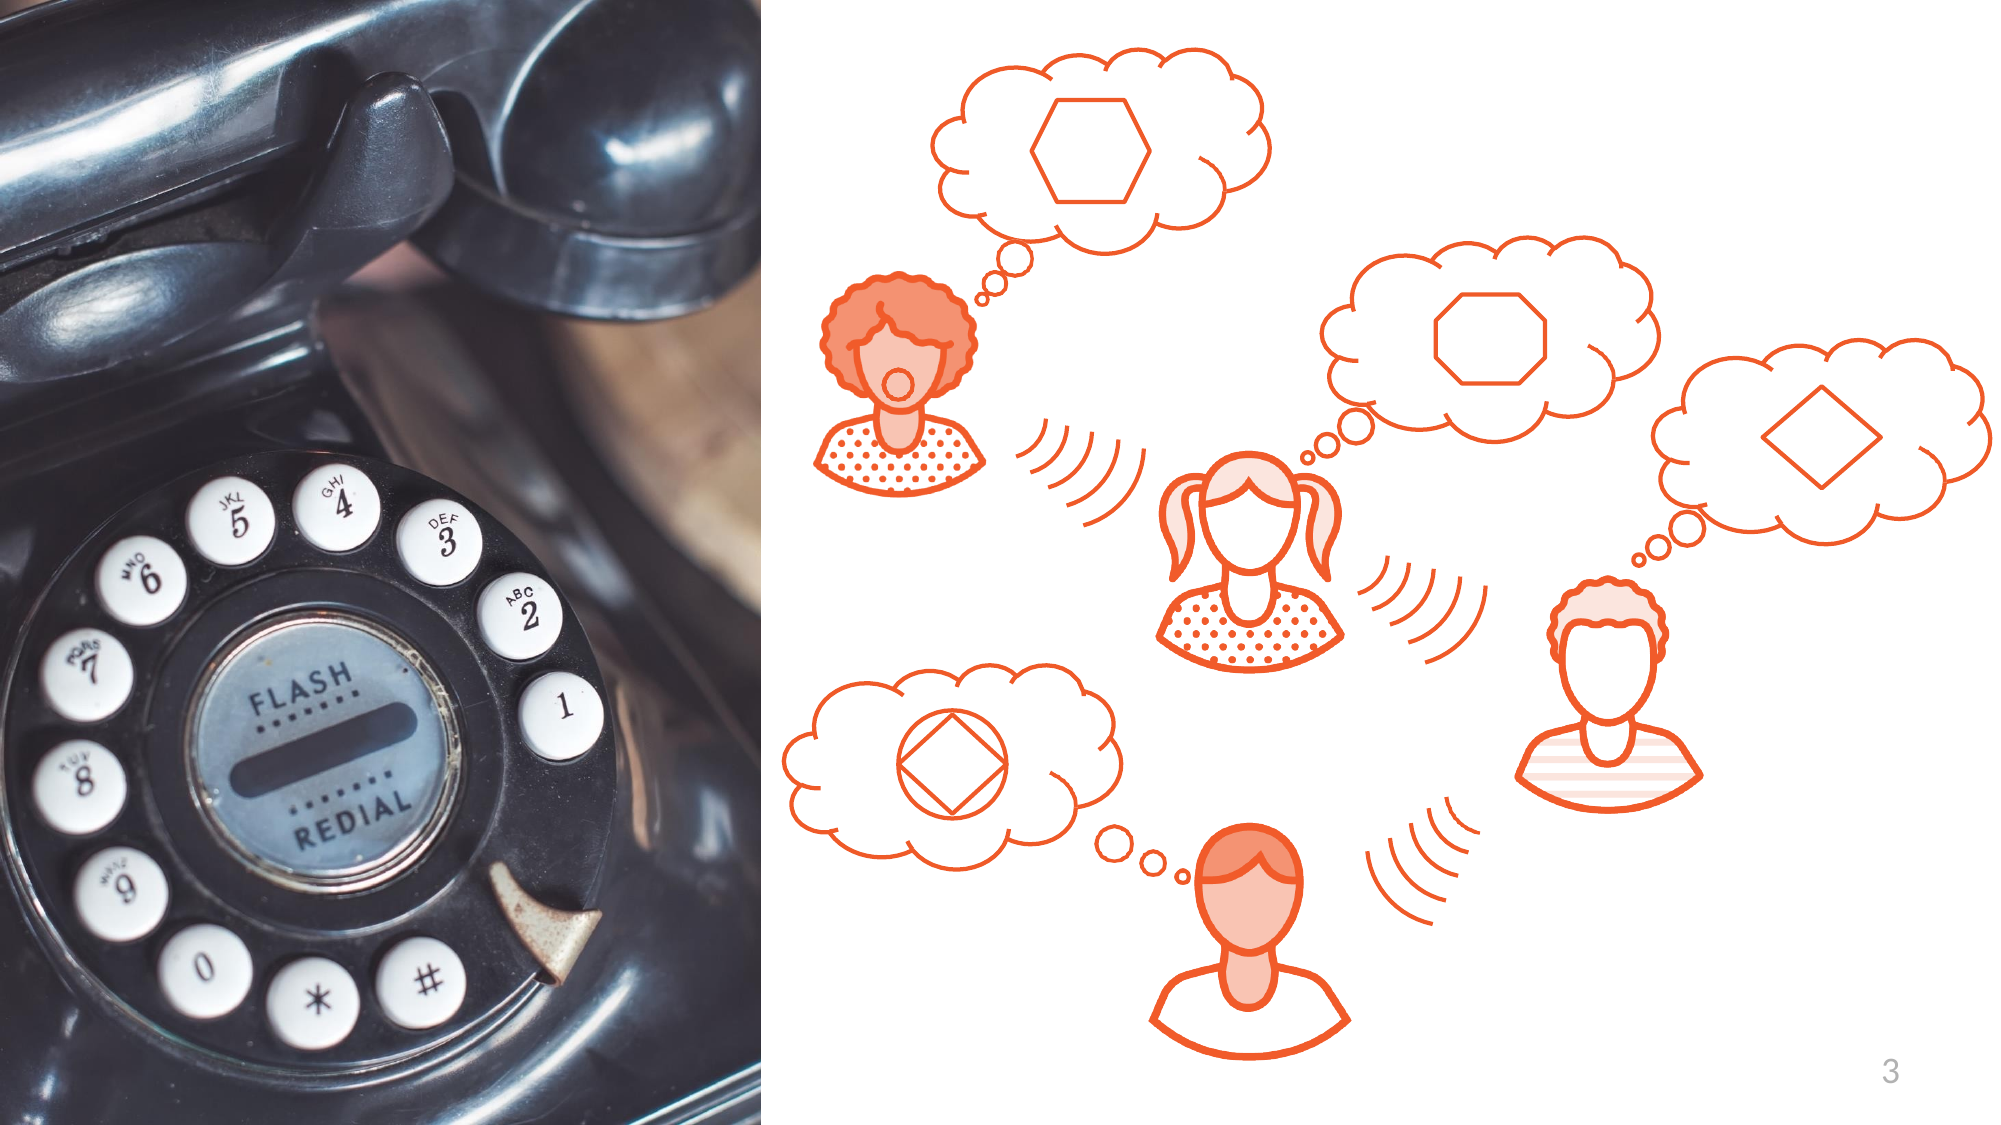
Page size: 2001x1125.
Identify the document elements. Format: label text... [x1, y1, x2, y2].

text_box [1425, 585, 1486, 663]
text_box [929, 47, 1273, 307]
picture [1148, 822, 1352, 1061]
text_box [898, 710, 1007, 819]
picture [1514, 575, 1704, 814]
text_box [1030, 425, 1068, 473]
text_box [1299, 235, 1993, 569]
picture [1048, 770, 1078, 808]
text_box [1066, 439, 1119, 506]
picture [1155, 449, 1345, 675]
text_box [1048, 431, 1093, 488]
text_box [1364, 795, 1481, 927]
text_box [1372, 575, 1407, 610]
picture [813, 271, 988, 498]
text_box [1016, 418, 1046, 457]
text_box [1094, 824, 1168, 877]
text_box [1408, 576, 1461, 643]
slide_number 3 [1440, 1046, 1900, 1103]
text_box [1357, 575, 1382, 594]
picture [0, 0, 761, 1125]
text_box [783, 665, 1122, 870]
text_box [1389, 575, 1434, 625]
text_box [1083, 448, 1144, 526]
